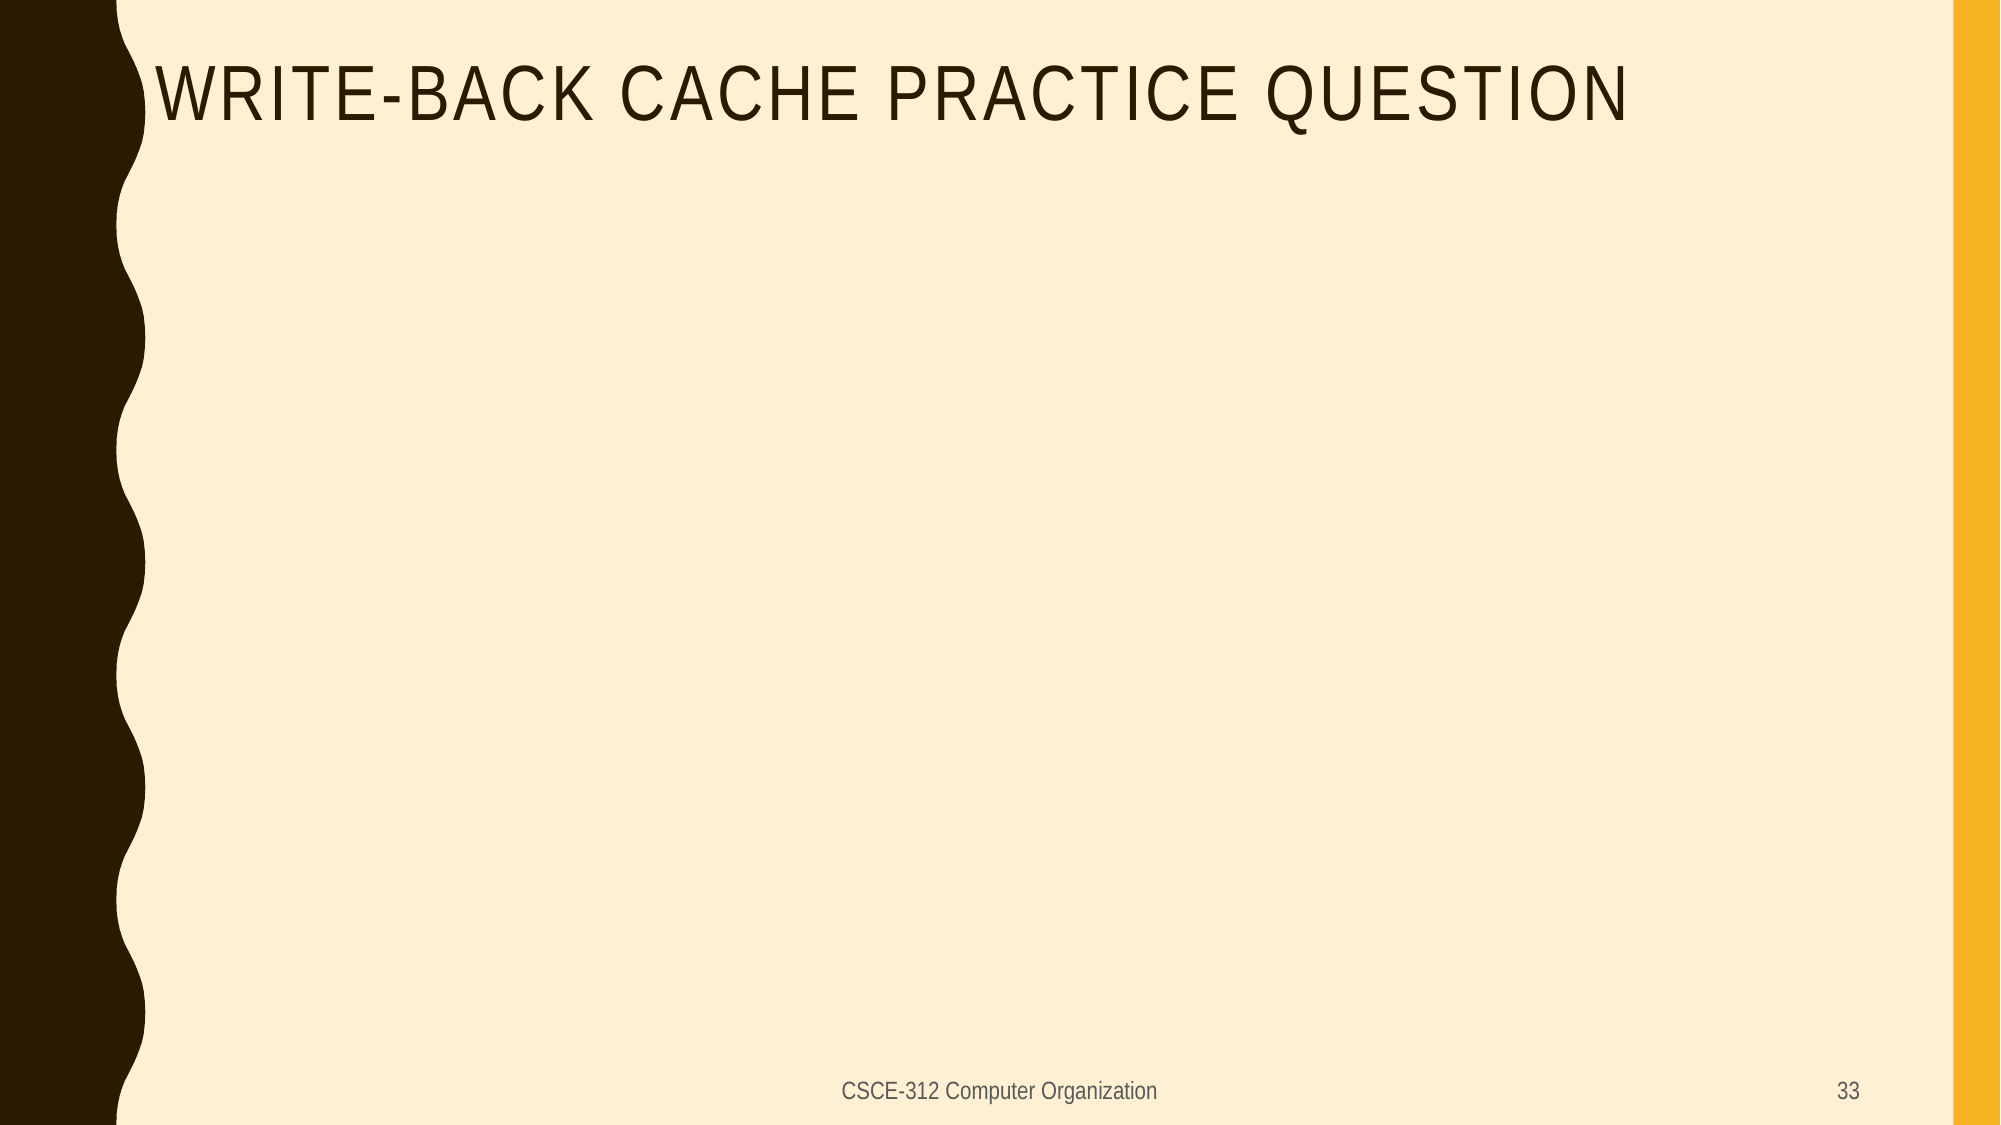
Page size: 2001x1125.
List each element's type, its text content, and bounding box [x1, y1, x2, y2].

slide_number 33 [1412, 1061, 1875, 1119]
footer CSCE-312 Computer Organization [662, 1061, 1338, 1119]
title Write-Back Cache Practice Question [139, 45, 1675, 166]
